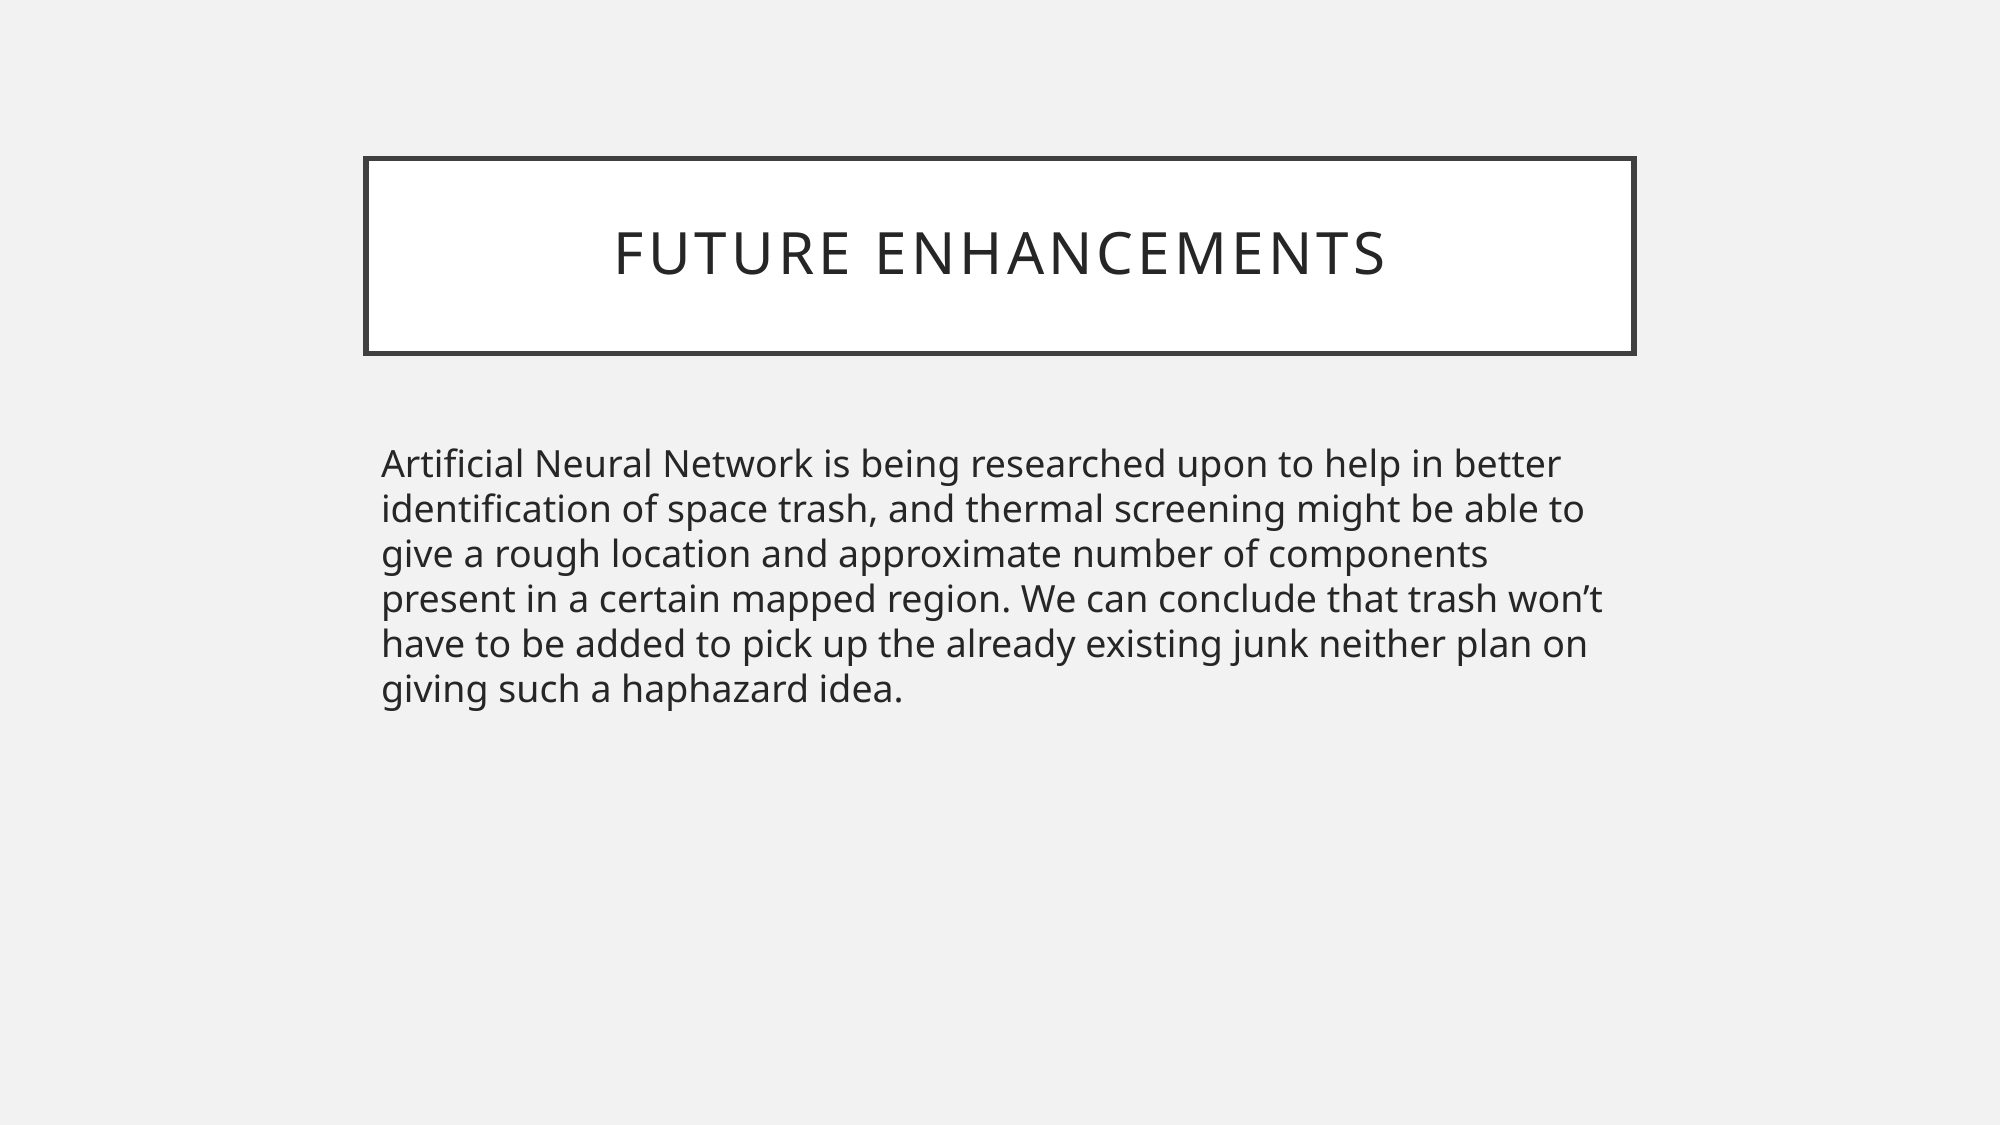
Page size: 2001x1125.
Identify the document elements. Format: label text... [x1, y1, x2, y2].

list Artificial Neural Network is being researched upon to help in better identification of space trash, and thermal screening might be able to give a rough location and approximate number of components present in a certain mapped region. We can conclude that trash won’t have to be added to pick up the already existing junk neither plan on giving such a haphazard idea. [366, 432, 1634, 942]
title Future enhancements [363, 156, 1637, 356]
